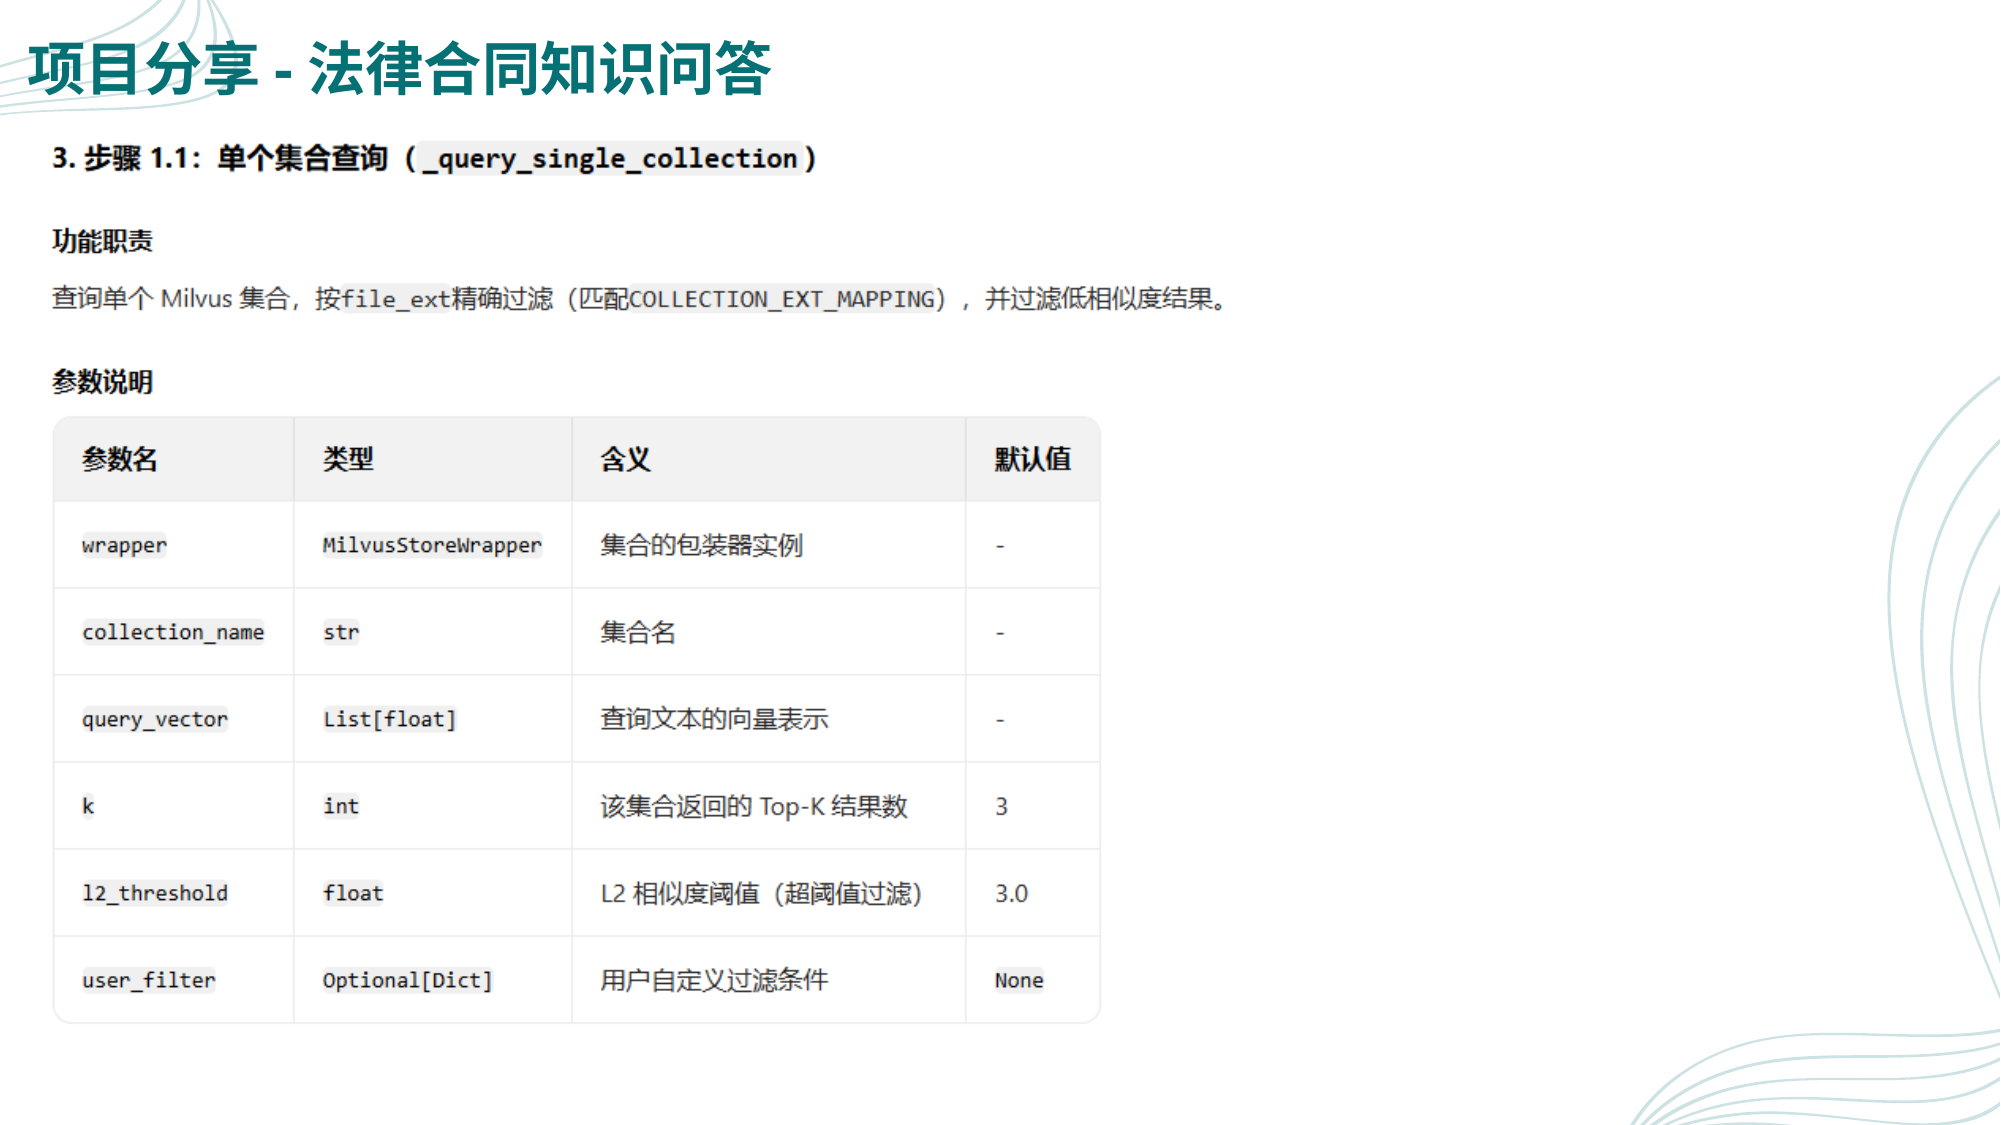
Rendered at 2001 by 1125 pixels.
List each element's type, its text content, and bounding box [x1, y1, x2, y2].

picture [42, 130, 1242, 1051]
title 项目分享-法律合同知识问答 [27, 0, 1800, 103]
